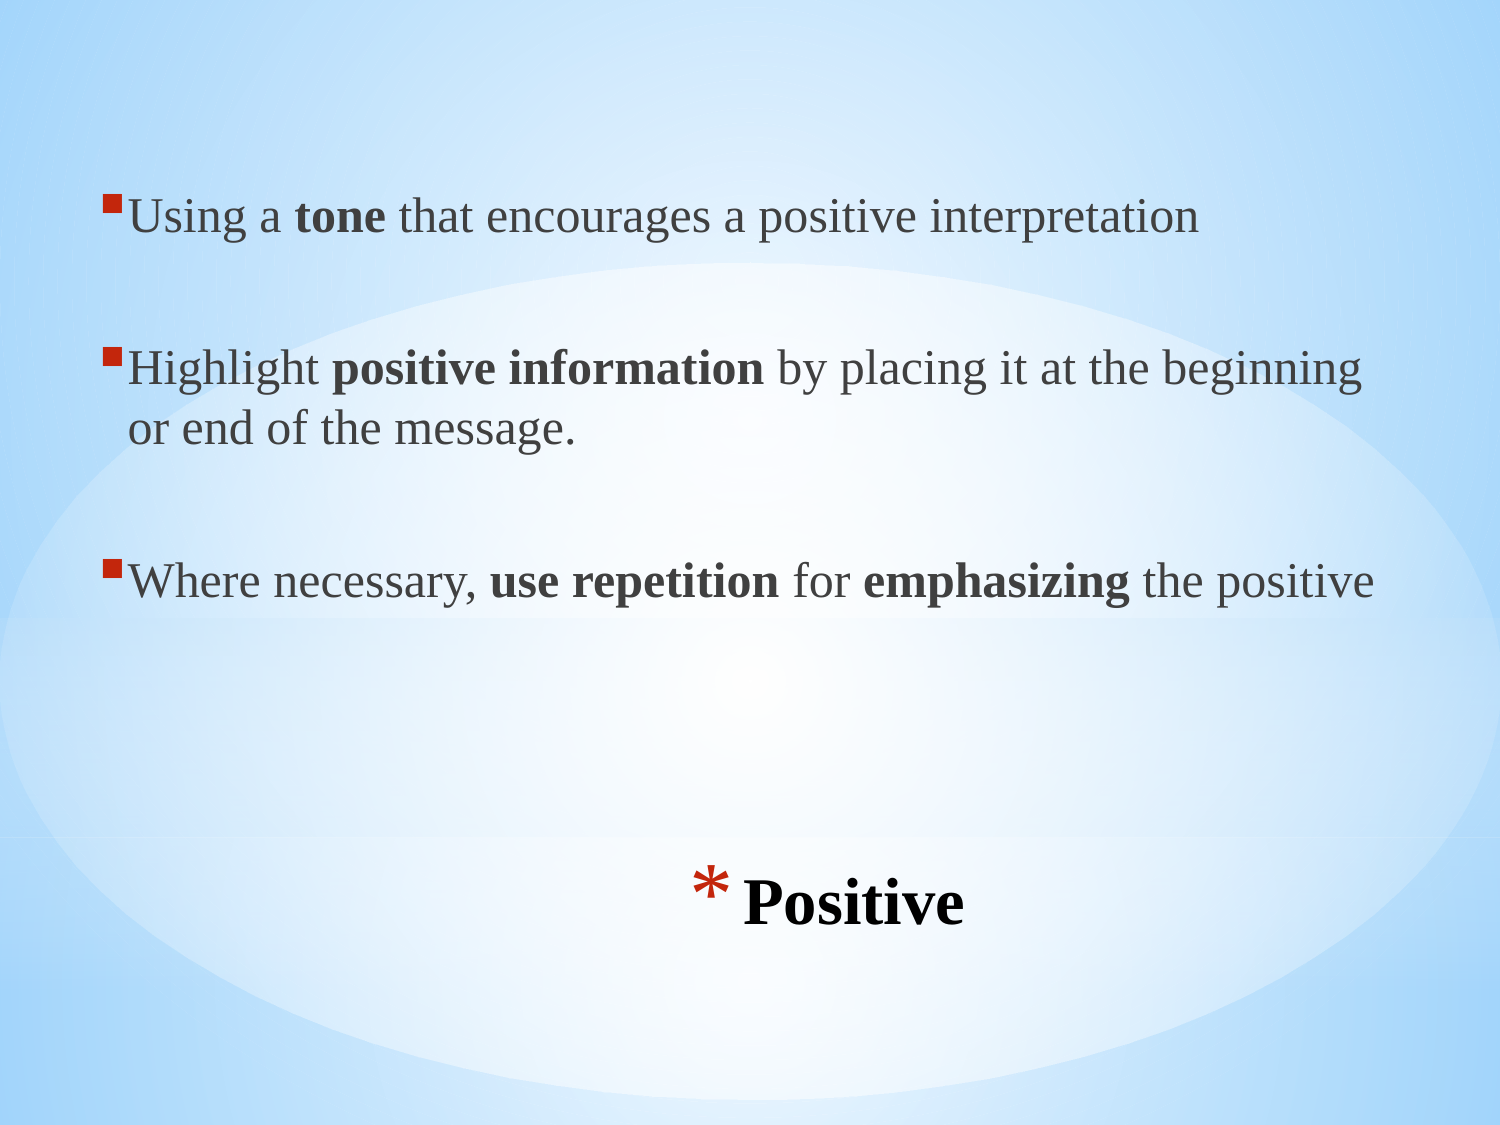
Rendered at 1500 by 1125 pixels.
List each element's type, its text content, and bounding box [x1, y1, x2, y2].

list Using a tone that encourages a positive interpretation Highlight positive information by placing it at the beginning or end of the message. Where necessary, use repetition for emphasizing the positive [75, 174, 1425, 888]
title Positive [294, 888, 1363, 1038]
